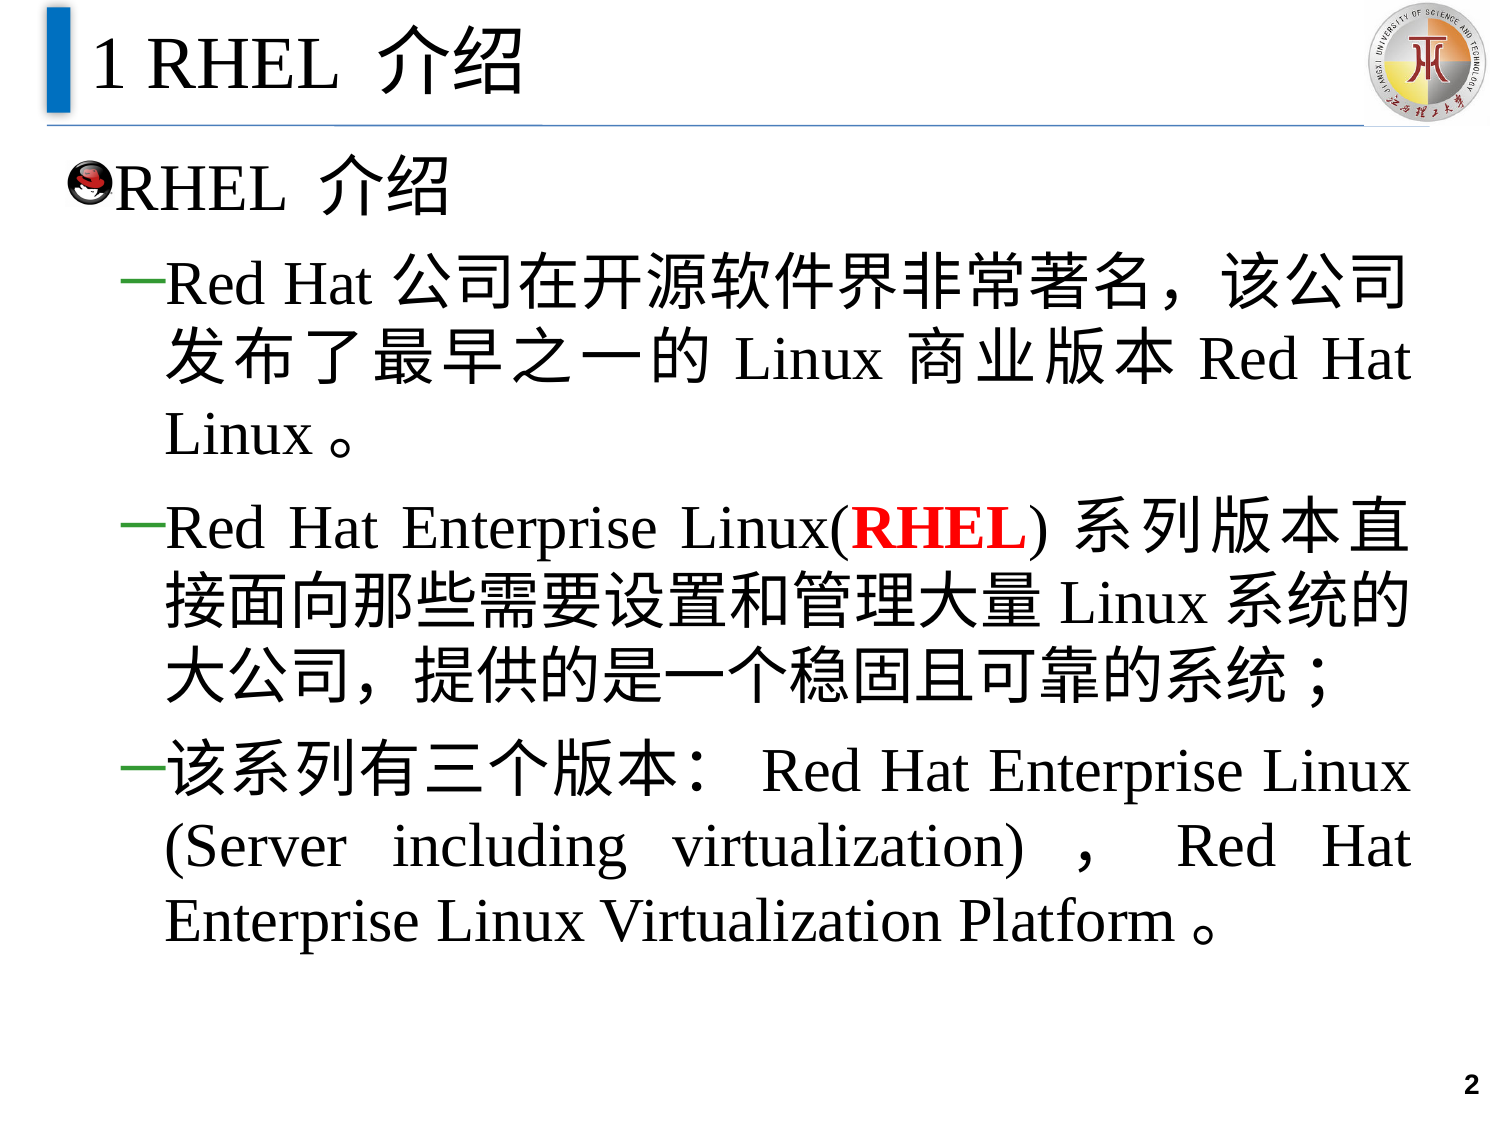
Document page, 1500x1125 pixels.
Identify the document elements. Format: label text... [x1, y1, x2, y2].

picture [65, 160, 115, 207]
list RHEL 介绍 Red Hat公司在开源软件界非常著名，该公司发布了最早之一的Linux商业版本Red Hat Linux。 Red Hat Enterprise Linux(RHEL)系列版本直接面向那些需要设置和管理大量Linux系统的大公司，提供的是一个稳固且可靠的系统 ； 该系列有三个版本：Red Hat Enterprise Linux (Server including virtualization)，Red Hat Enterprise Linux Virtualization Platform。 [50, 135, 1427, 1088]
slide_number 2 [1355, 1042, 1495, 1125]
picture [1364, 0, 1490, 126]
title 1 RHEL 介绍 [75, 0, 1425, 122]
